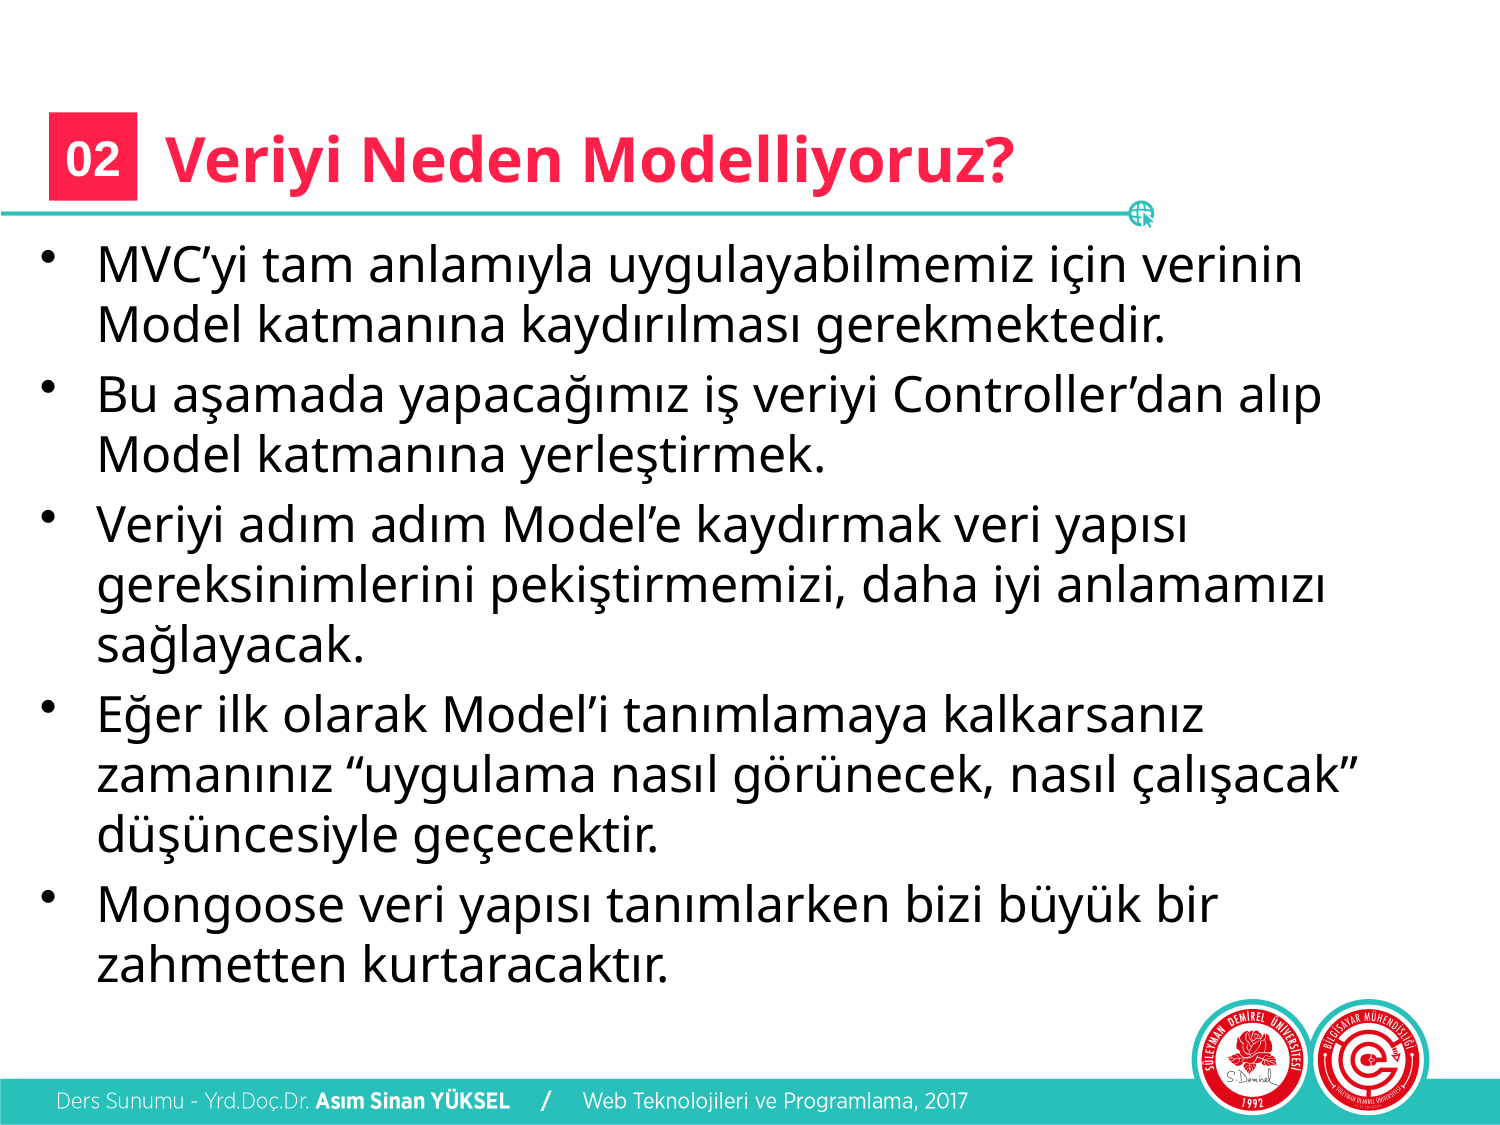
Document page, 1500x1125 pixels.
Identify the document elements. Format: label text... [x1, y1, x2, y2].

picture [0, 0, 1500, 1125]
list MVC’yi tam anlamıyla uygulayabilmemiz için verinin Model katmanına kaydırılması gerekmektedir. Bu aşamada yapacağımız iş veriyi Controller’dan alıp Model katmanına yerleştirmek. Veriyi adım adım Model’e kaydırmak veri yapısı gereksinimlerini pekiştirmemizi, daha iyi anlamamızı sağlayacak. Eğer ilk olarak Model’i tanımlamaya kalkarsanız zamanınız “uygulama nasıl görünecek, nasıl çalışacak” düşüncesiyle geçecektir. Mongoose veri yapısı tanımlarken bizi büyük bir zahmetten kurtaracaktır. [24, 224, 1475, 1075]
title Veriyi Neden Modelliyoruz? [150, 112, 1150, 203]
text_box 02 [49, 112, 138, 201]
